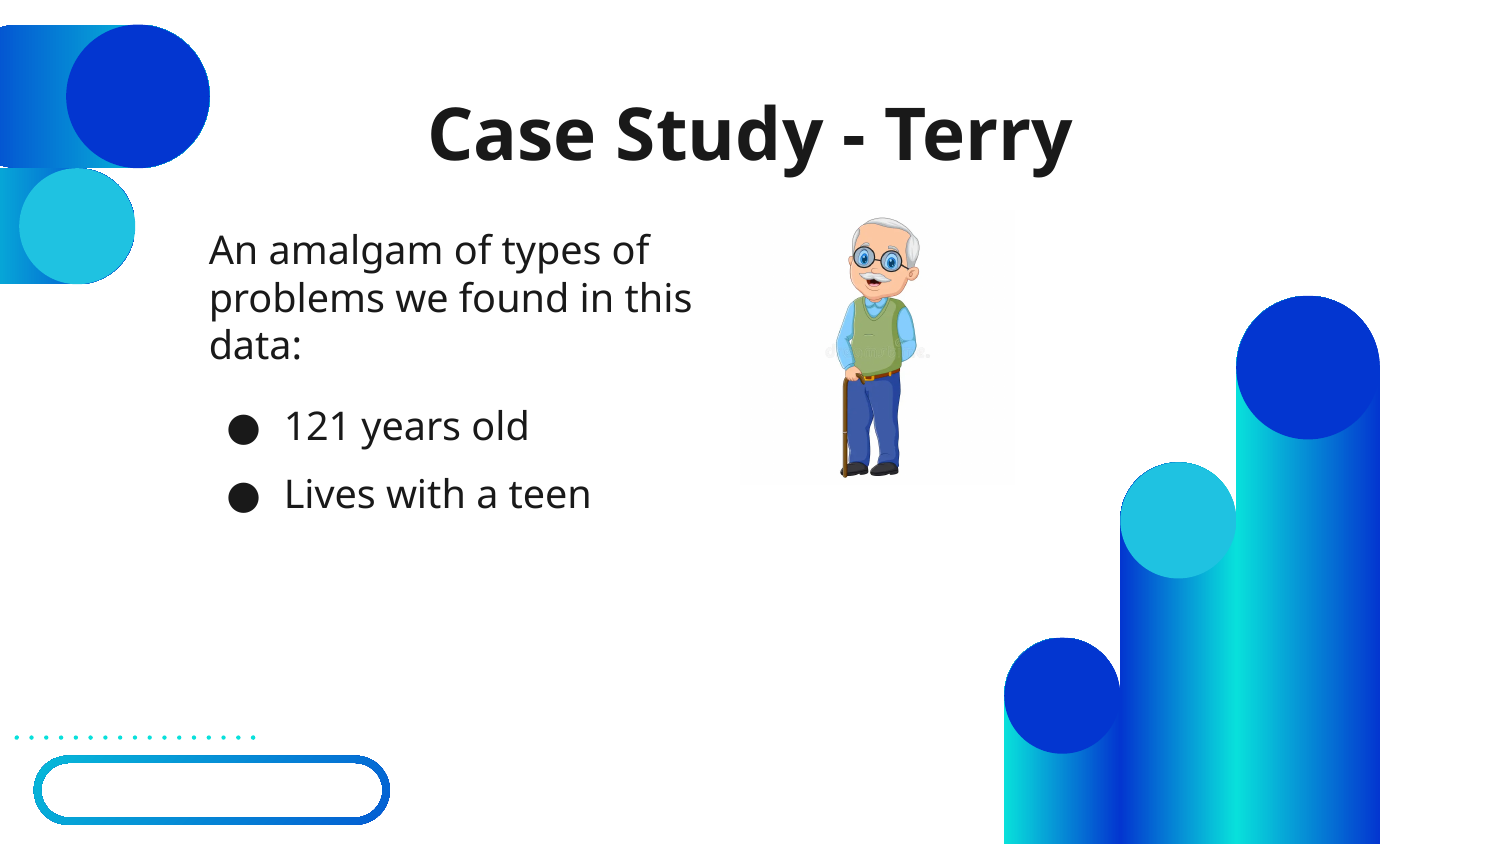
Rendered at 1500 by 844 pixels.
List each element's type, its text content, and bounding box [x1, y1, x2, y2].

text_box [0, 167, 136, 285]
subtitle An amalgam of types of problems we found in this data: 121 years old Lives with a teen [193, 210, 750, 715]
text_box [0, 24, 210, 169]
picture [740, 210, 1015, 485]
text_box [1003, 295, 1380, 844]
title Case Study - Terry [215, 72, 1383, 167]
